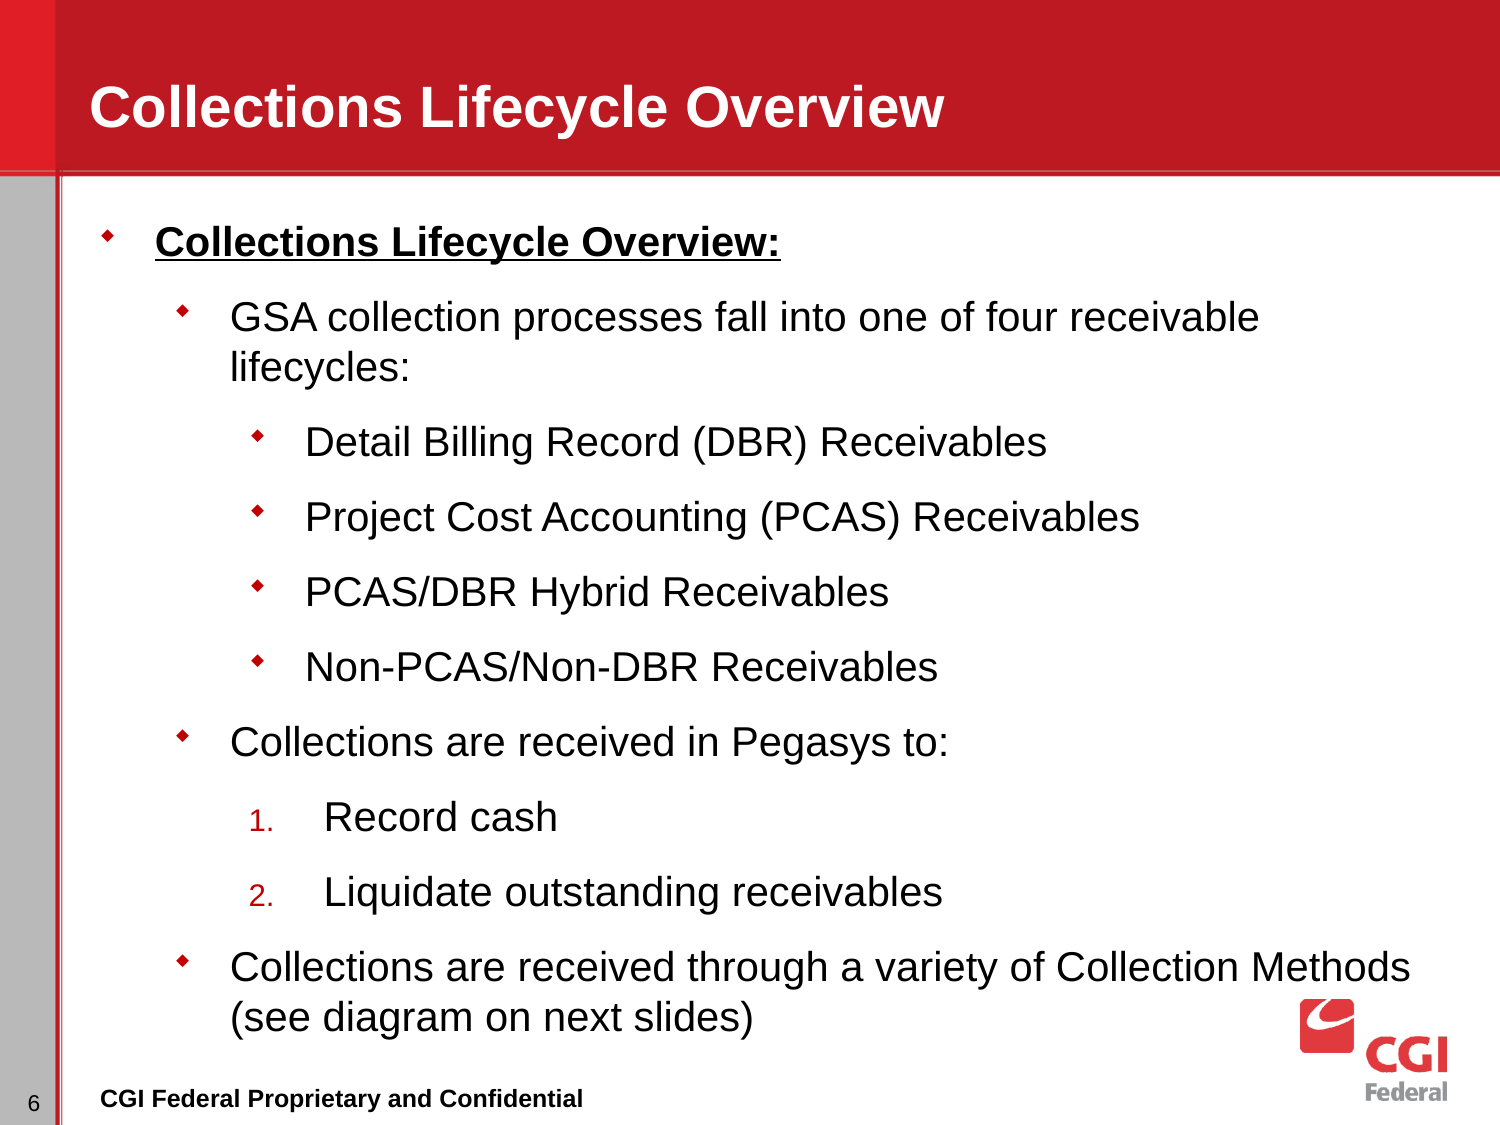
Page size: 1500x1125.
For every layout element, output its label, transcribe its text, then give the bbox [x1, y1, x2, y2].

picture [0, 0, 1500, 1073]
text_box Collections Lifecycle Overview: GSA collection processes fall into one of four receivable lifecycles: Detail Billing Record (DBR) Receivables Project Cost Accounting (PCAS) Receivables PCAS/DBR Hybrid Receivables Non-PCAS/Non-DBR Receivables Collections are received in Pegasys to: Record cash Liquidate outstanding receivables Collections are received through a variety of Collection Methods (see diagram on next slides) [83, 207, 1441, 1048]
picture [1300, 999, 1447, 1101]
slide_number 6 [0, 1073, 69, 1124]
title Collections Lifecycle Overview [74, 54, 1286, 148]
footer CGI Federal Proprietary and Confidential [84, 1074, 1236, 1125]
